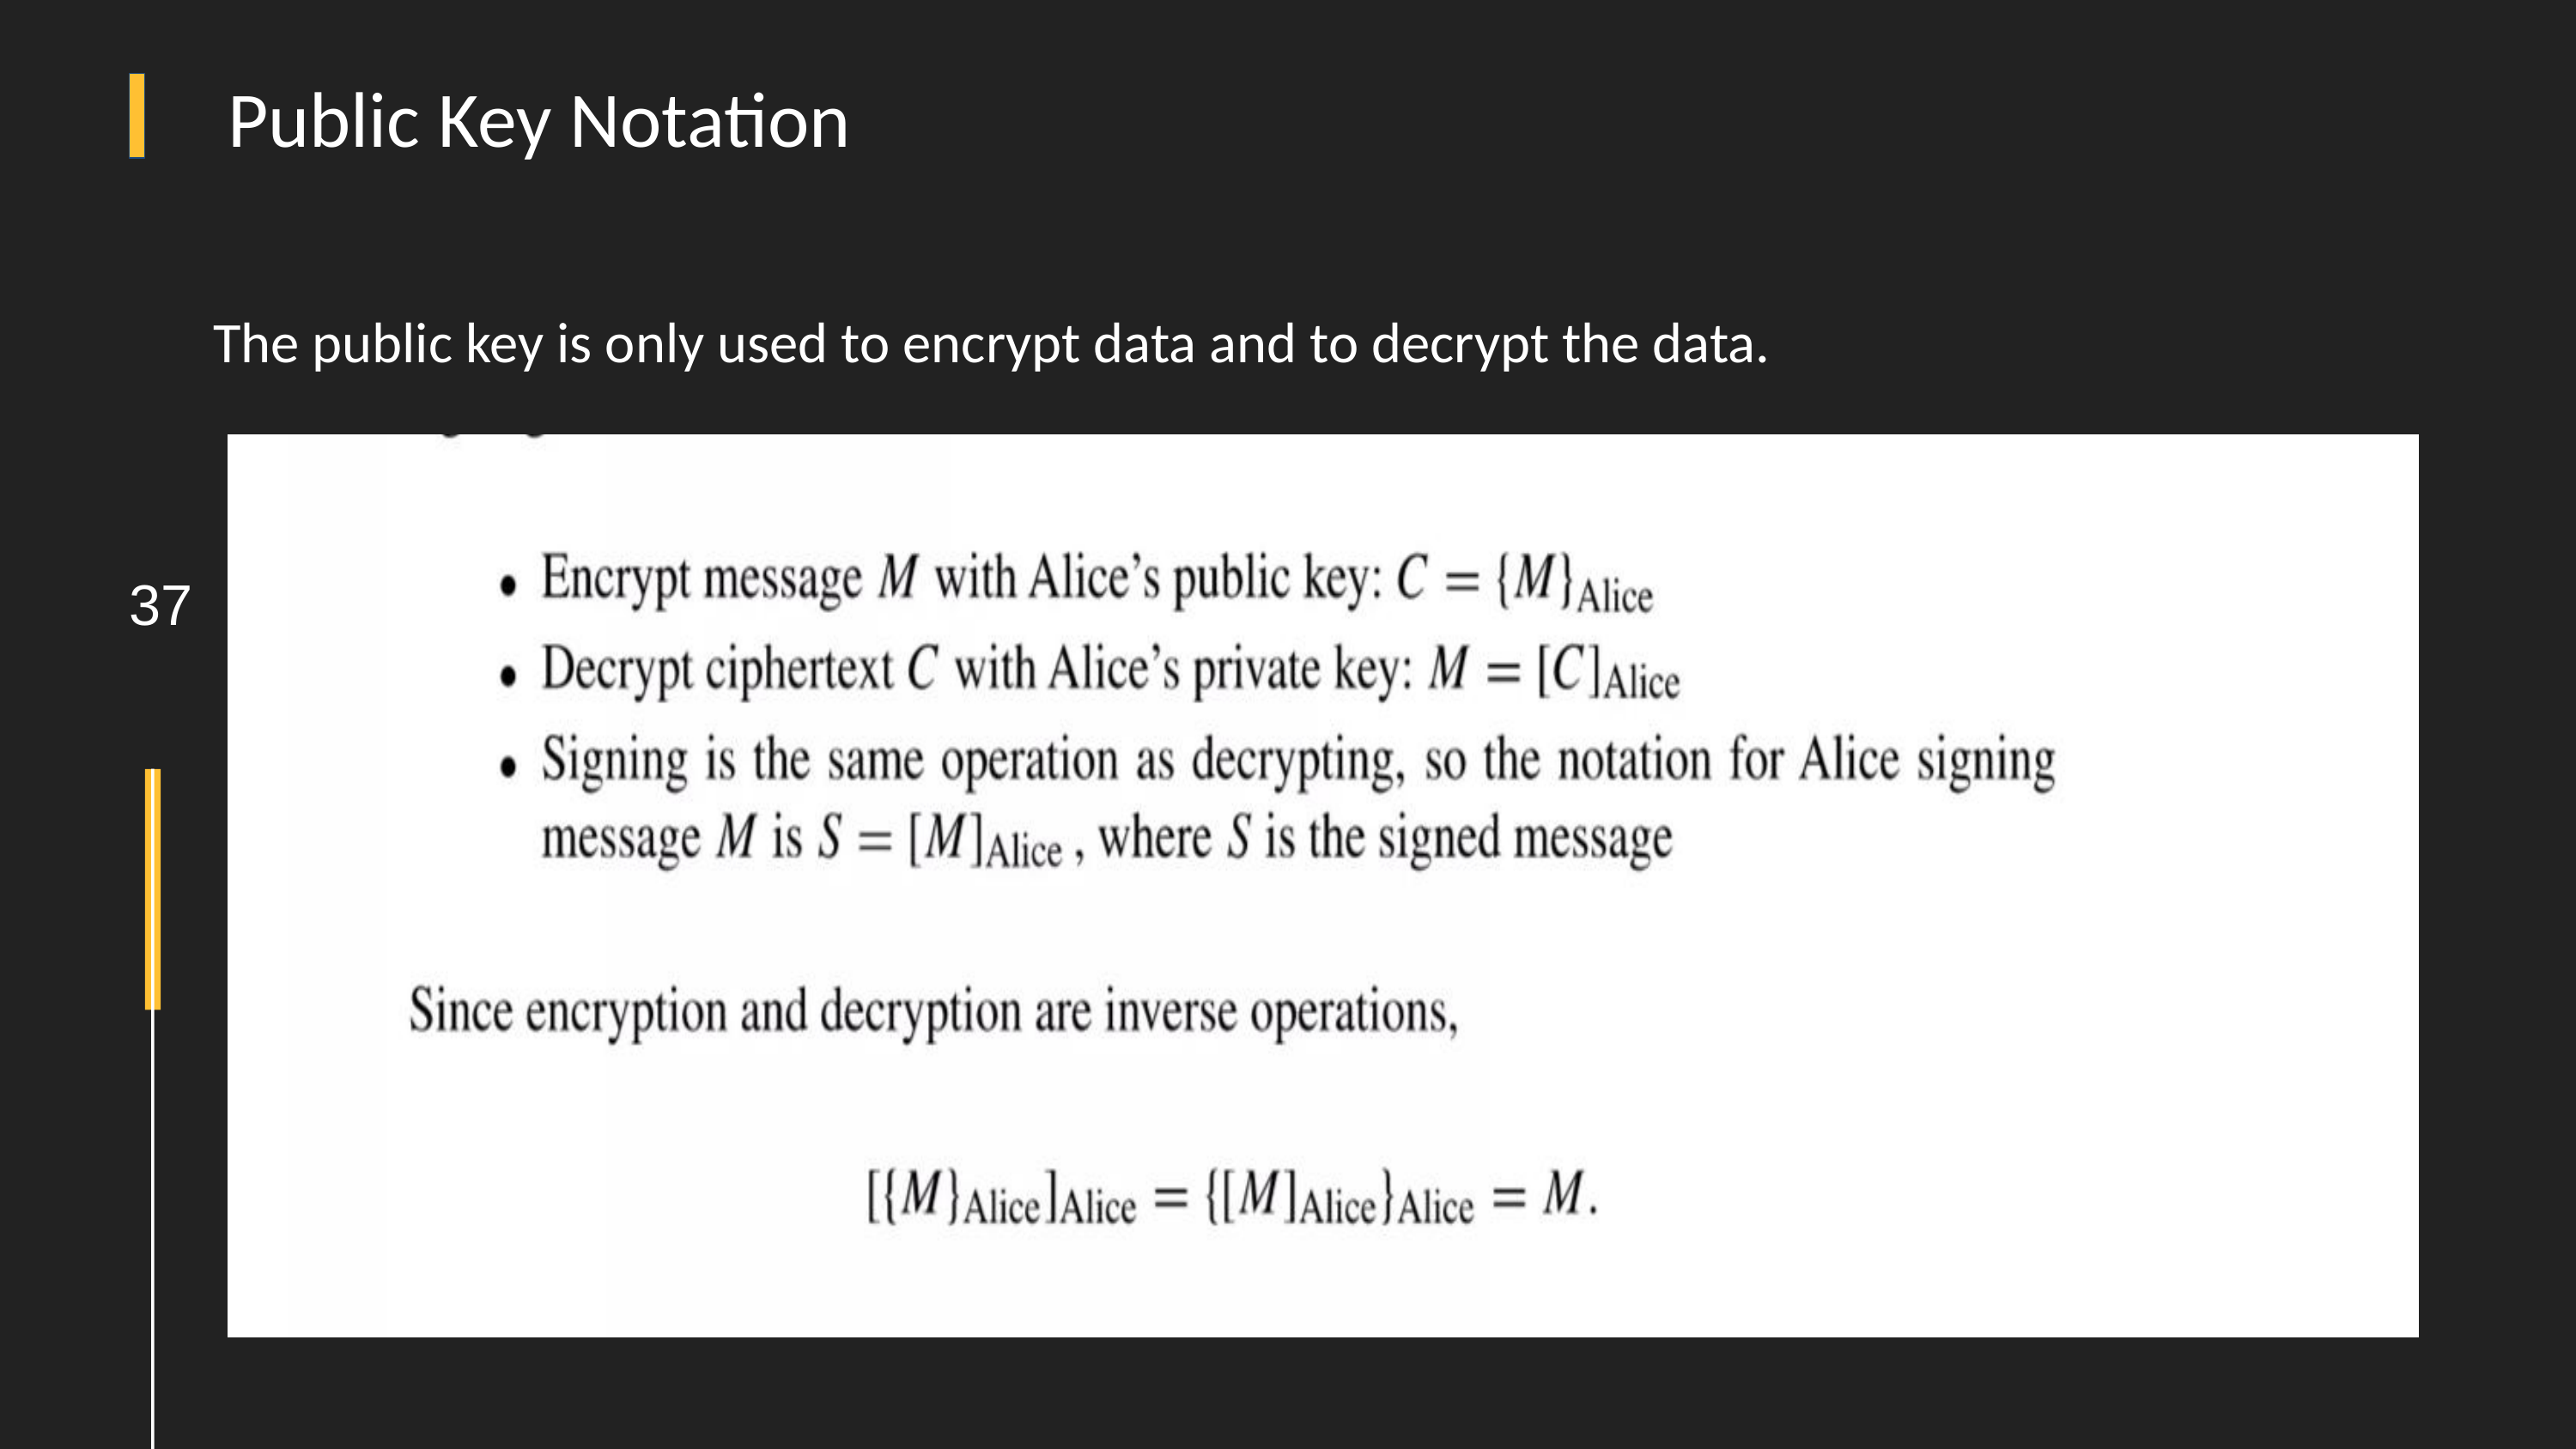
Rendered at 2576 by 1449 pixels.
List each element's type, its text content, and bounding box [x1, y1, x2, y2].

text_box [144, 768, 161, 1449]
list The public key is only used to encrypt data and to decrypt the data. [200, 299, 2576, 1150]
title Public Key Notation [33, 21, 1065, 209]
picture [228, 434, 2419, 1337]
text_box 37 [93, 567, 200, 637]
